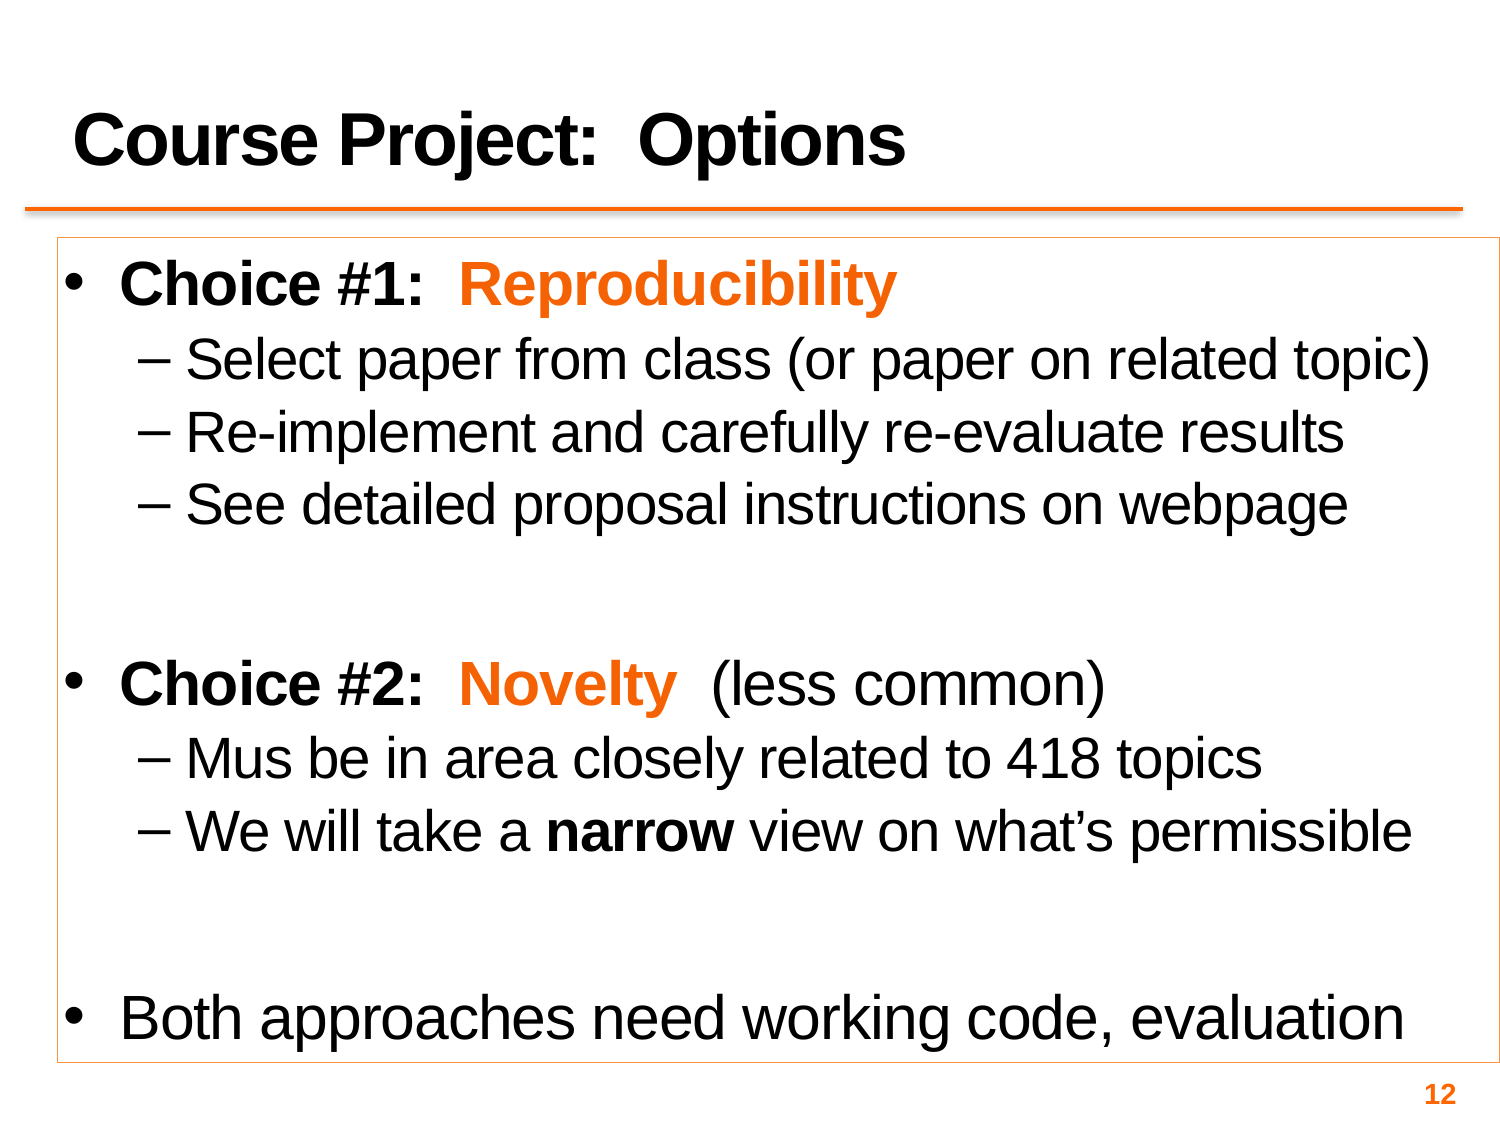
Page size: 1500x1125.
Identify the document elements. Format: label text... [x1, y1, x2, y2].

slide_number 12 [1112, 1074, 1463, 1110]
list Choice #1: Reproducibility Select paper from class (or paper on related topic) Re-implement and carefully re-evaluate results See detailed proposal instructions on webpage Choice #2: Novelty (less common) Mus be in area closely related to 418 topics We will take a narrow view on what’s permissible Both approaches need working code, evaluation [57, 237, 1500, 1063]
title Course Project: Options [57, 12, 1463, 188]
